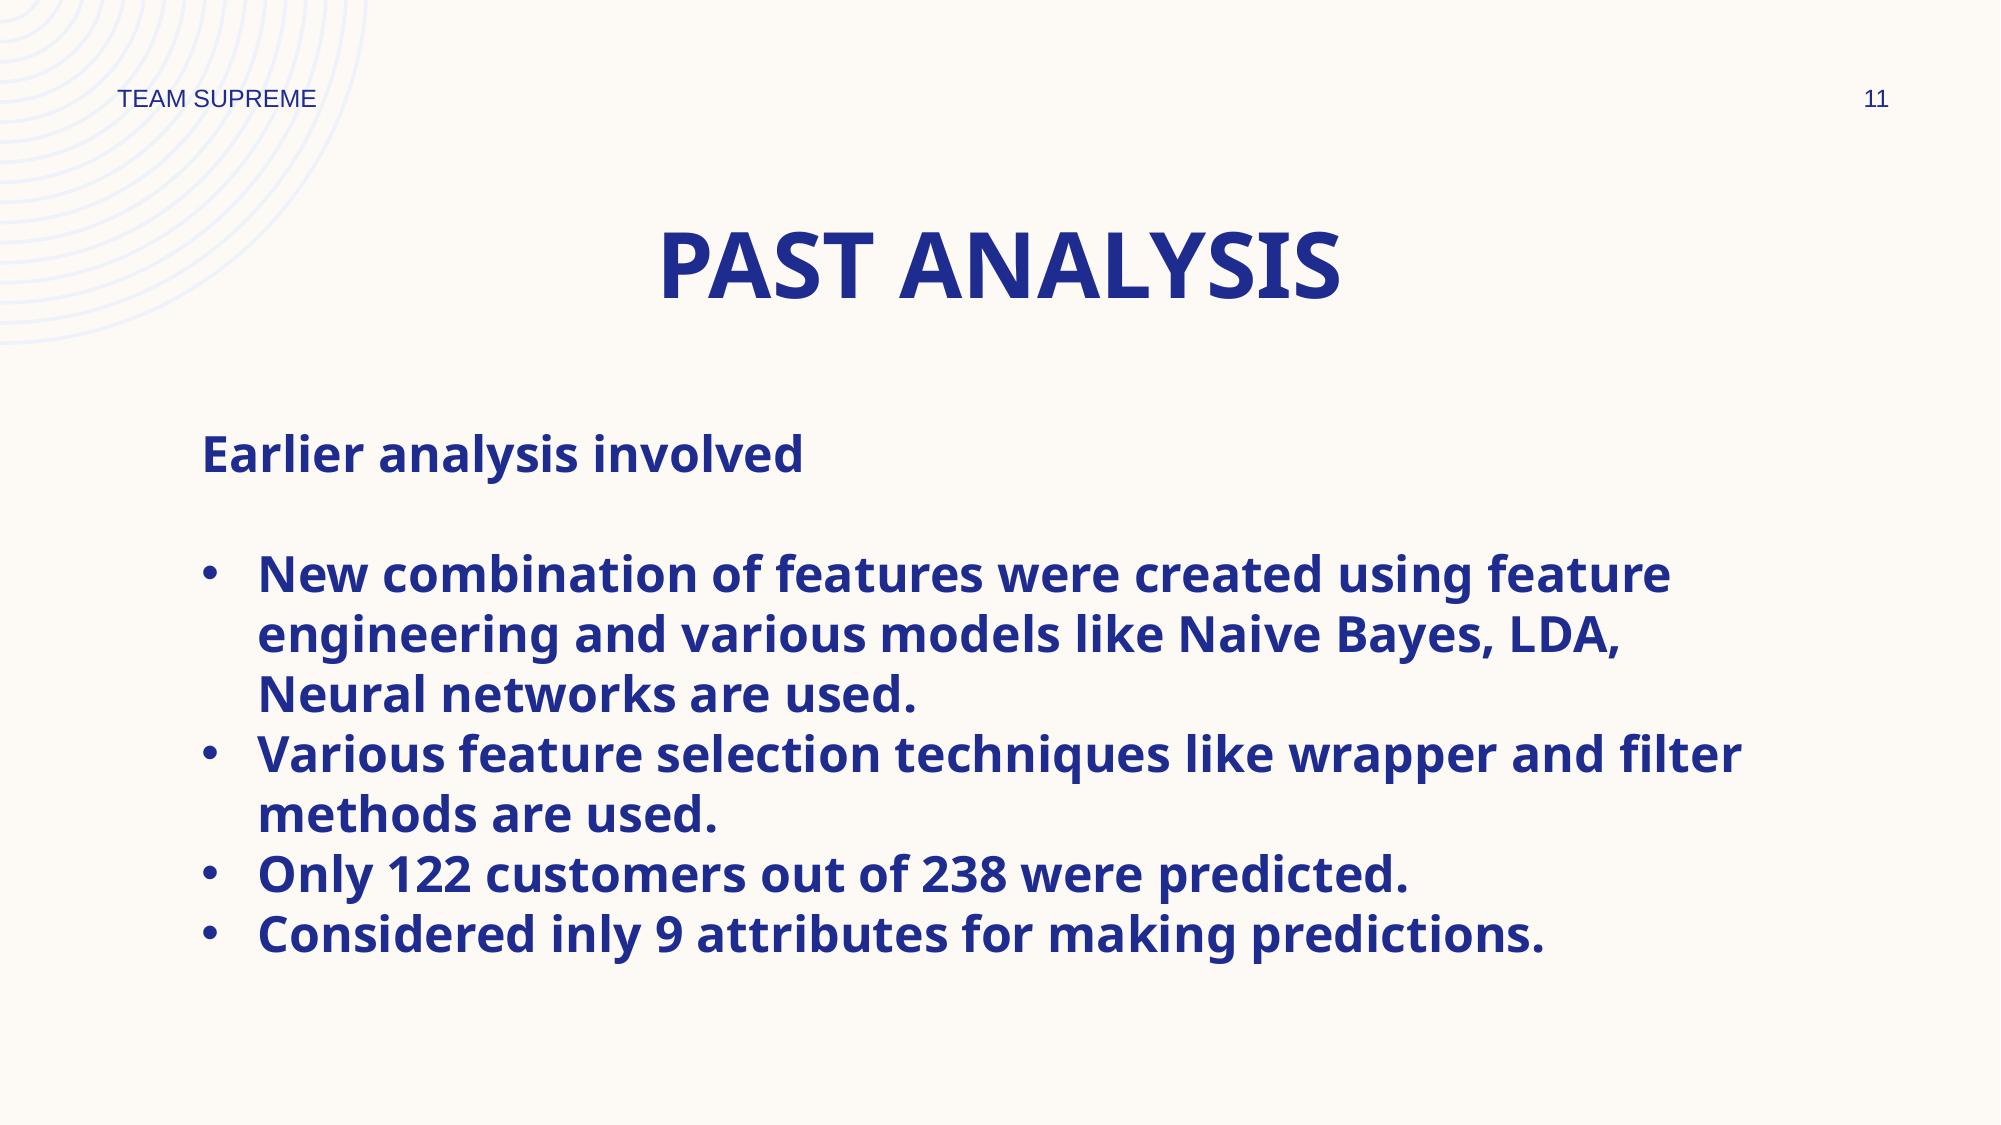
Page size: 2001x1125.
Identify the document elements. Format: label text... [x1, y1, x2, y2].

title PAST ANALYSIS [124, 199, 1875, 326]
footer TEAM SUPREME [101, 75, 627, 120]
text_box Earlier analysis involved New combination of features were created using feature engineering and various models like Naive Bayes, LDA, Neural networks are used. Various feature selection techniques like wrapper and filter methods are used. Only 122 customers out of 238 were predicted. Considered inly 9 attributes for making predictions. [186, 414, 1814, 970]
slide_number 11 [1795, 75, 1958, 120]
